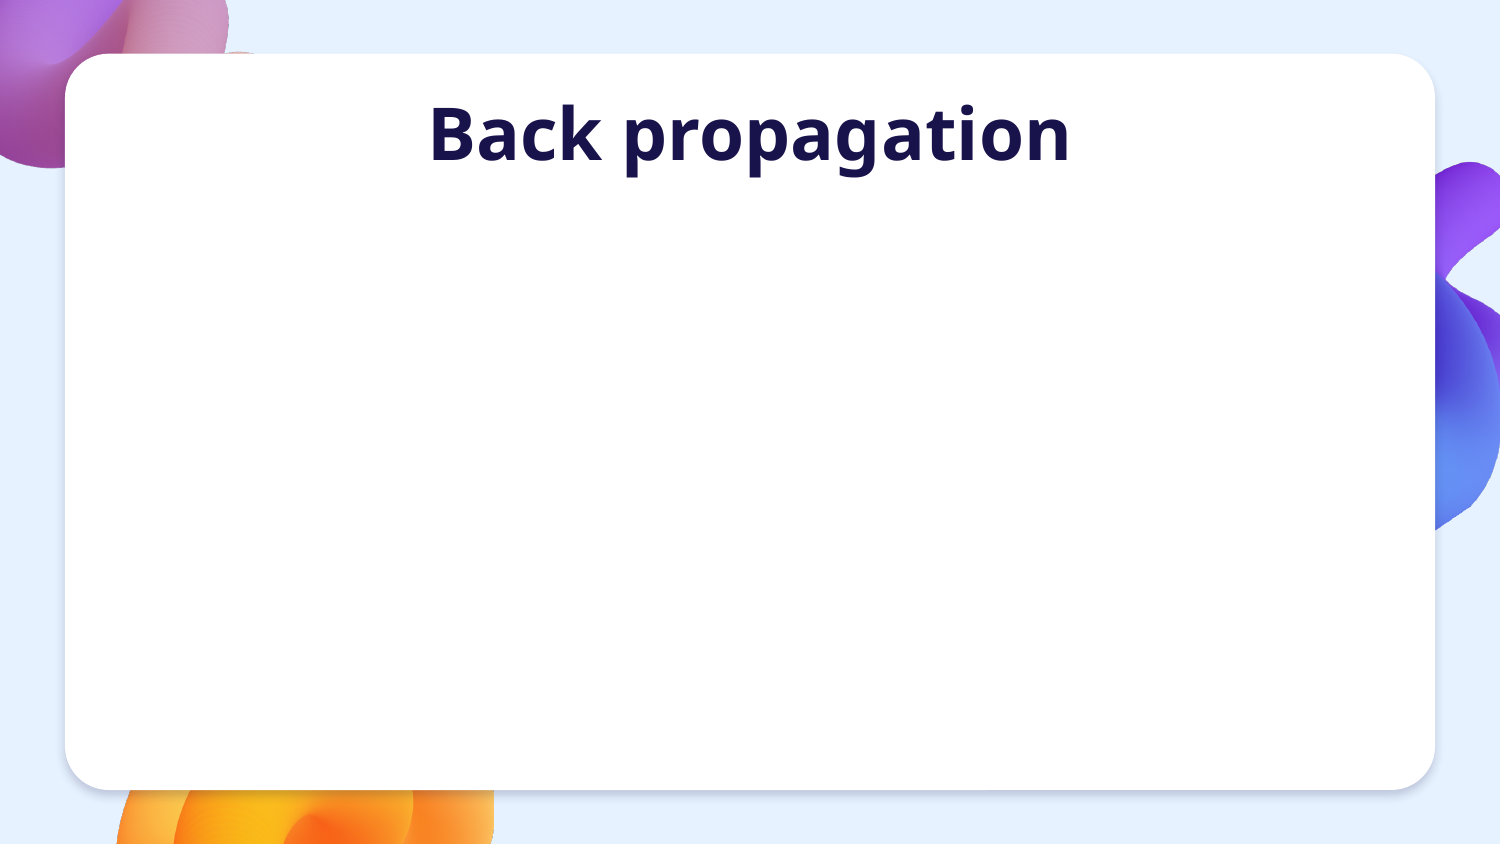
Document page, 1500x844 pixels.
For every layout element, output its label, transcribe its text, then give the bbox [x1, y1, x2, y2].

title Back propagation [118, 72, 1382, 167]
picture [0, 0, 346, 280]
picture [116, 791, 494, 844]
picture [1436, 96, 1500, 529]
